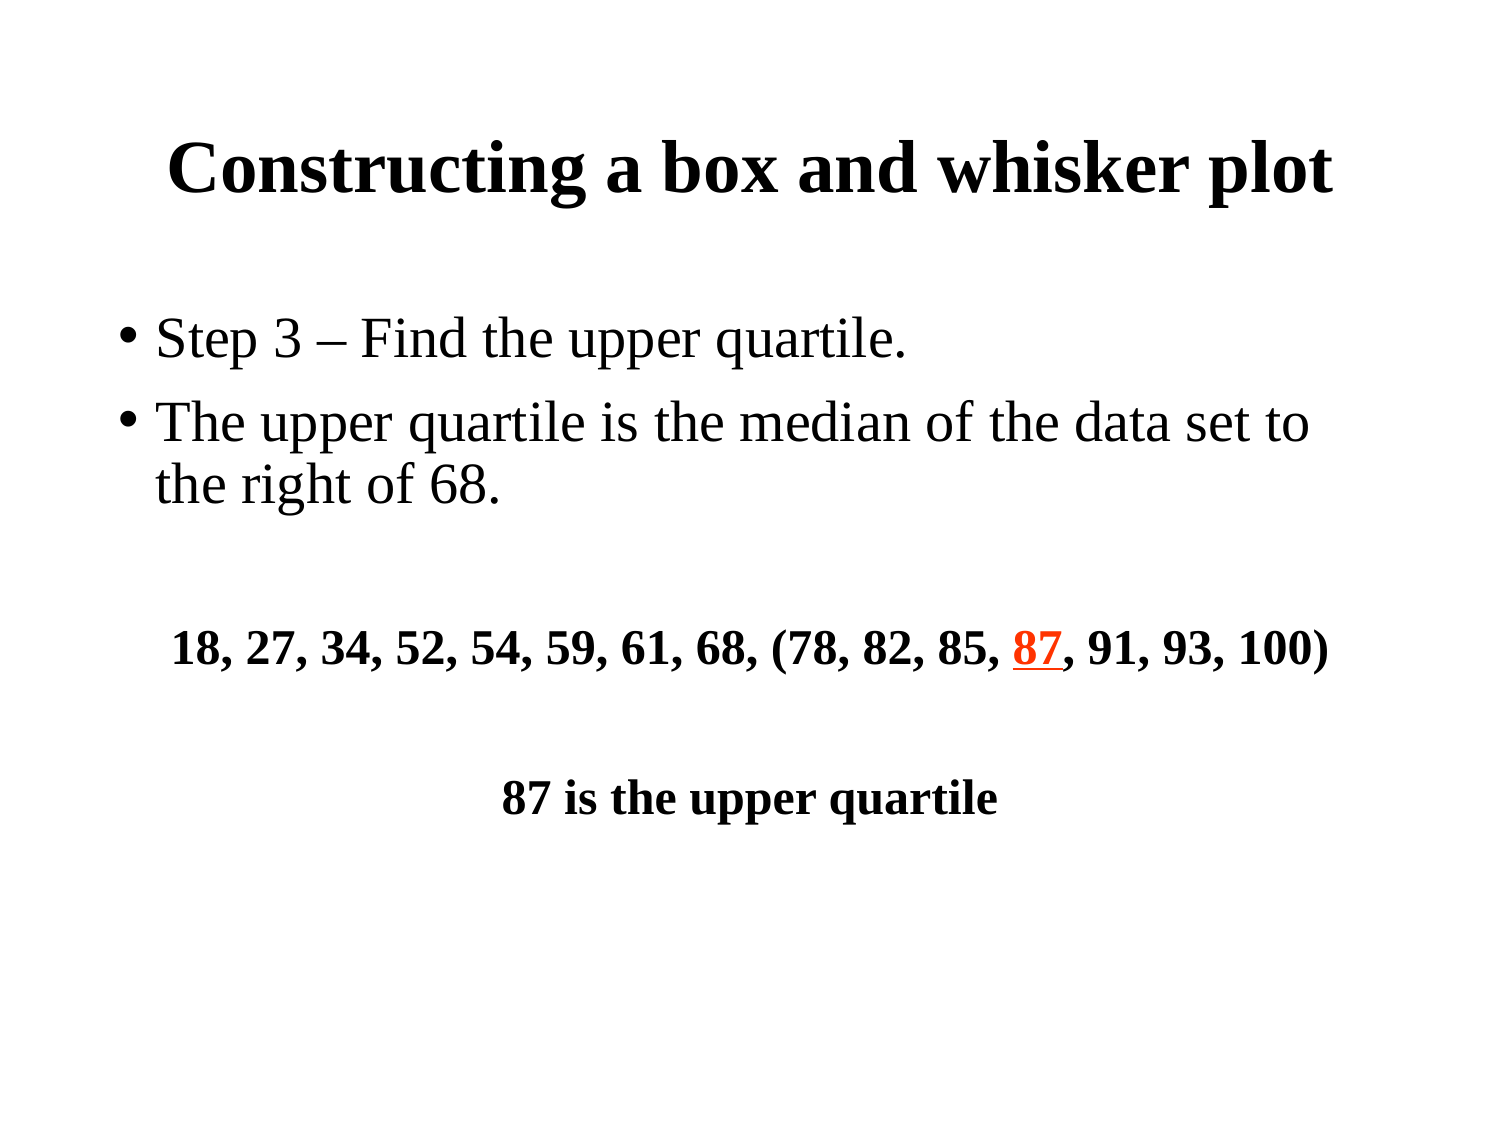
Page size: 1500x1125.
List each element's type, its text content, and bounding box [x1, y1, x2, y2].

title Constructing a box and whisker plot [103, 59, 1397, 278]
list Step 3 – Find the upper quartile. The upper quartile is the median of the data set to the right of 68. 18, 27, 34, 52, 54, 59, 61, 68, (78, 82, 85, 87, 91, 93, 100) 87 is the upper quartile [103, 299, 1397, 1014]
